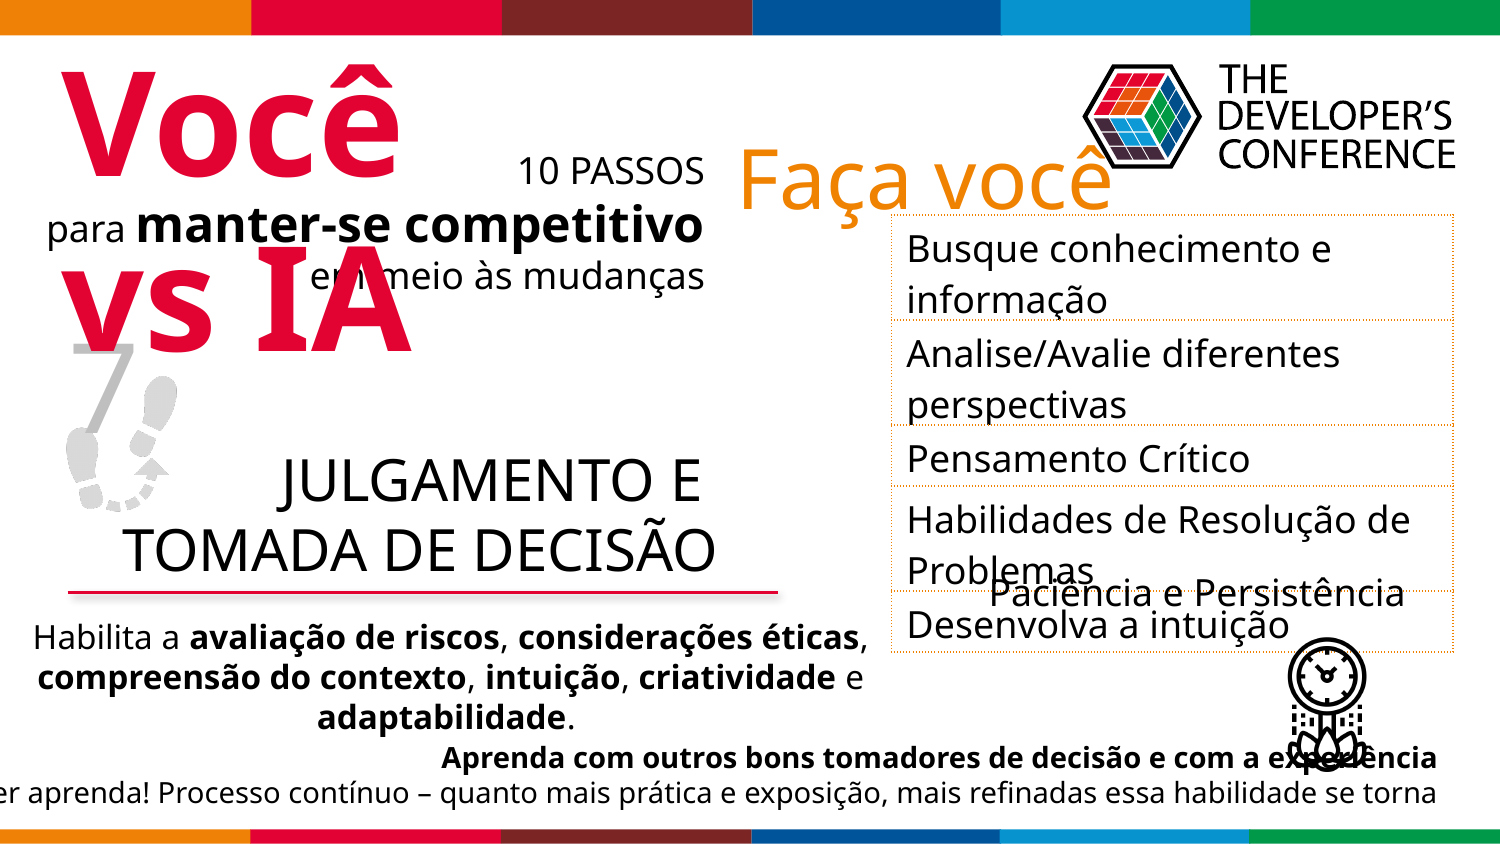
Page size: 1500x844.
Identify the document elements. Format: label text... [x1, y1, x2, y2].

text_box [46, 23, 695, 307]
text_box Habilita a avaliação de riscos, considerações éticas, compreensão do contexto, intuição, criatividade e adaptabilidade. [9, 608, 893, 732]
table_cell Analise/Avalie diferentes perspectivas [892, 320, 1453, 425]
table_header Busque conhecimento e informação [892, 215, 1453, 320]
table_cell Desenvolva a intuição [892, 591, 1453, 652]
text_box Aprenda com outros bons tomadores de decisão e com a experiência Semper aprenda! Processo contínuo – quanto mais prática e exposição, mais refinadas essa habilidade se torna [0, 732, 1454, 818]
picture [1257, 635, 1397, 775]
text_box JULGAMENTO E TOMADA DE DECISÃO [107, 435, 733, 590]
table_cell Habilidades de Resolução de Problemas [892, 486, 1453, 591]
text_box 7 [54, 315, 156, 367]
text_box Paciência e Persistência [973, 561, 1421, 622]
table_cell Pensamento Crítico [892, 425, 1453, 486]
text_box Faça você [721, 118, 1130, 234]
picture [46, 368, 198, 520]
